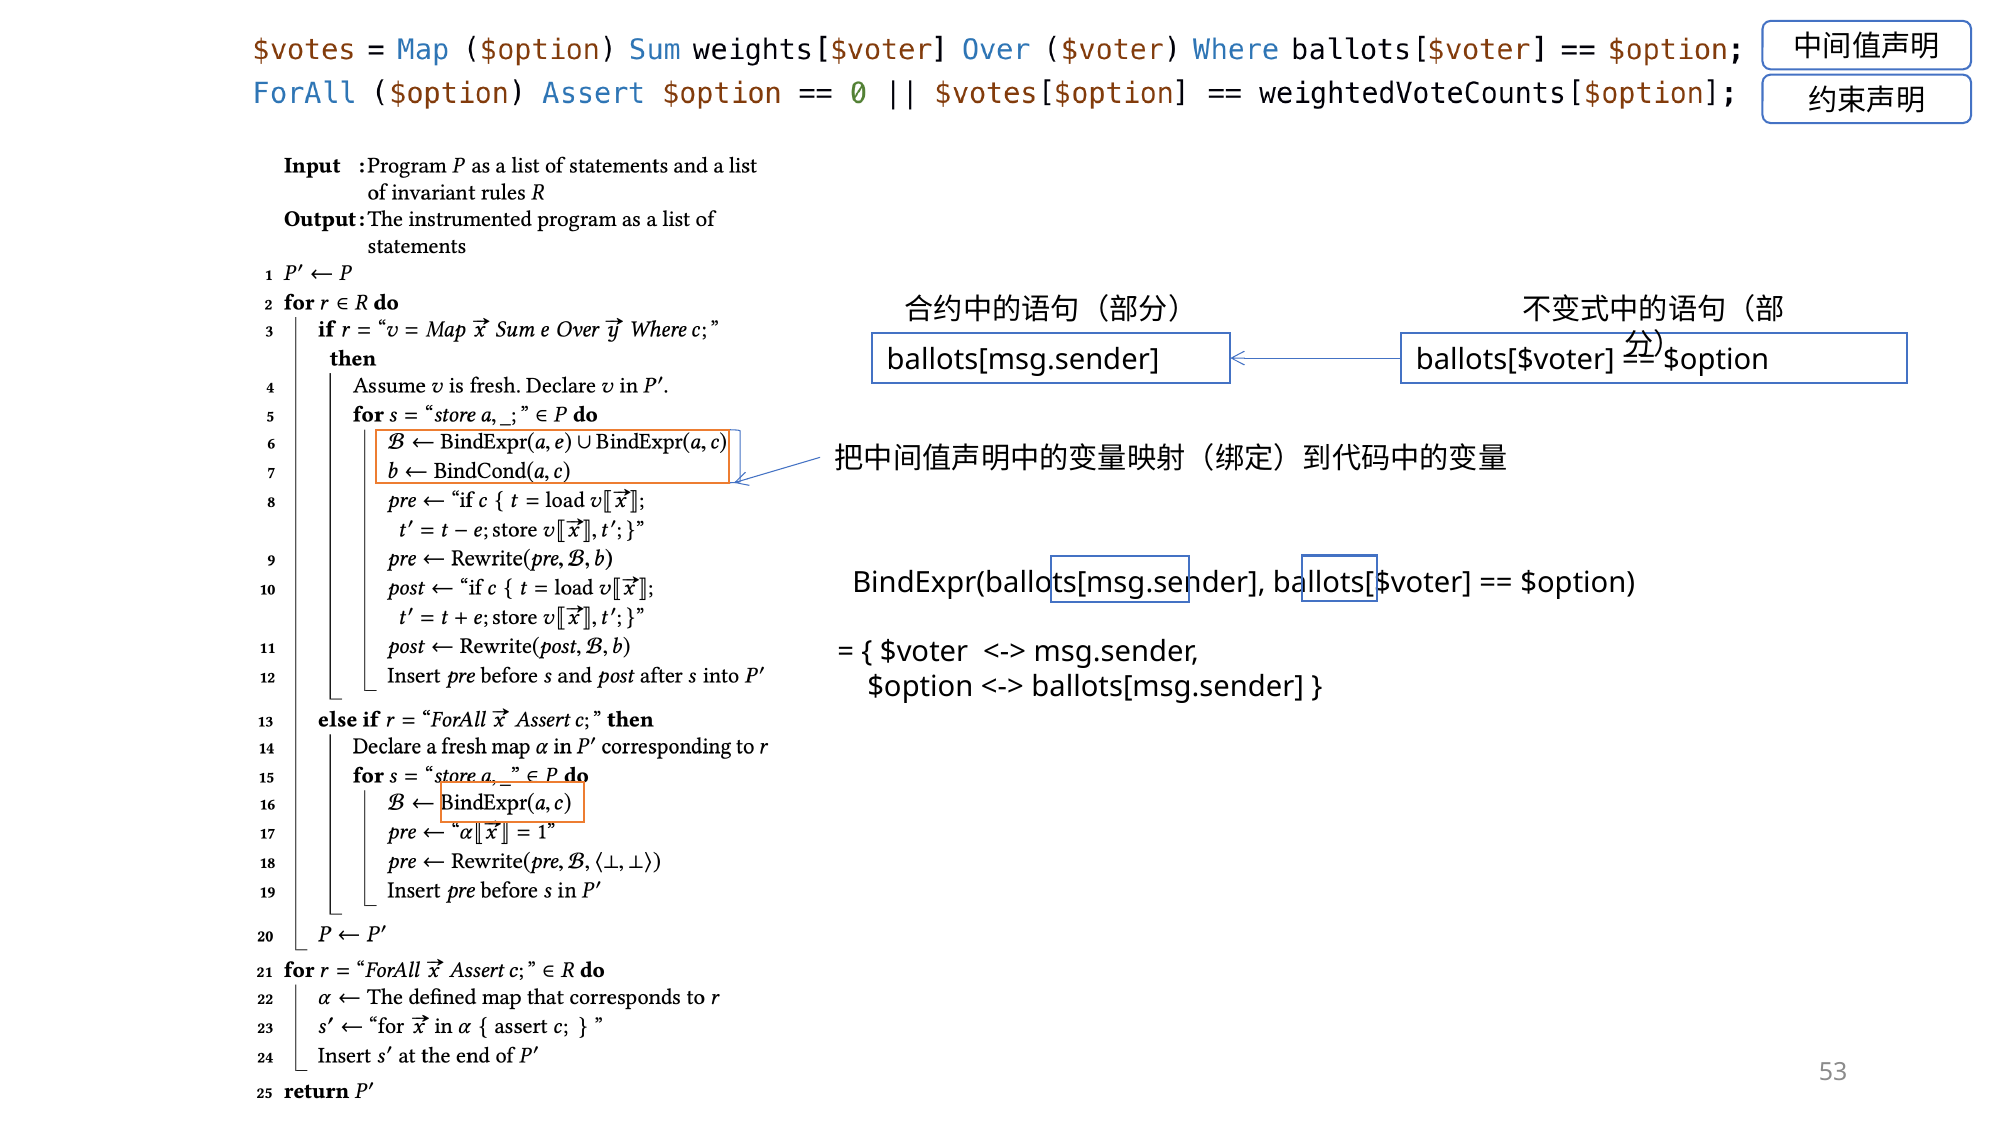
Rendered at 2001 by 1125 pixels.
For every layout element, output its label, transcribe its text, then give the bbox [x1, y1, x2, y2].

text_box ballots[$voter] == $option [1400, 332, 1908, 384]
text_box BindExpr(ballots[msg.sender], ballots[$voter] == $option) = { $voter <-> msg.sender, $option <-> ballots[msg.sender] } [807, 555, 1944, 745]
picture [237, 20, 1763, 124]
text_box [1301, 554, 1378, 602]
text_box 合约中的语句（部分） [886, 282, 1216, 333]
text_box 约束声明 [1763, 73, 1973, 125]
slide_number 53 [1412, 1042, 1863, 1103]
text_box ballots[msg.sender] [871, 332, 1231, 384]
text_box 中间值声明 [1763, 19, 1973, 71]
text_box [1050, 555, 1190, 603]
picture [237, 141, 795, 1125]
text_box 把中间值声明中的变量映射（绑定）到代码中的变量 [820, 432, 1523, 483]
text_box 不变式中的语句（部分） [1489, 282, 1819, 368]
